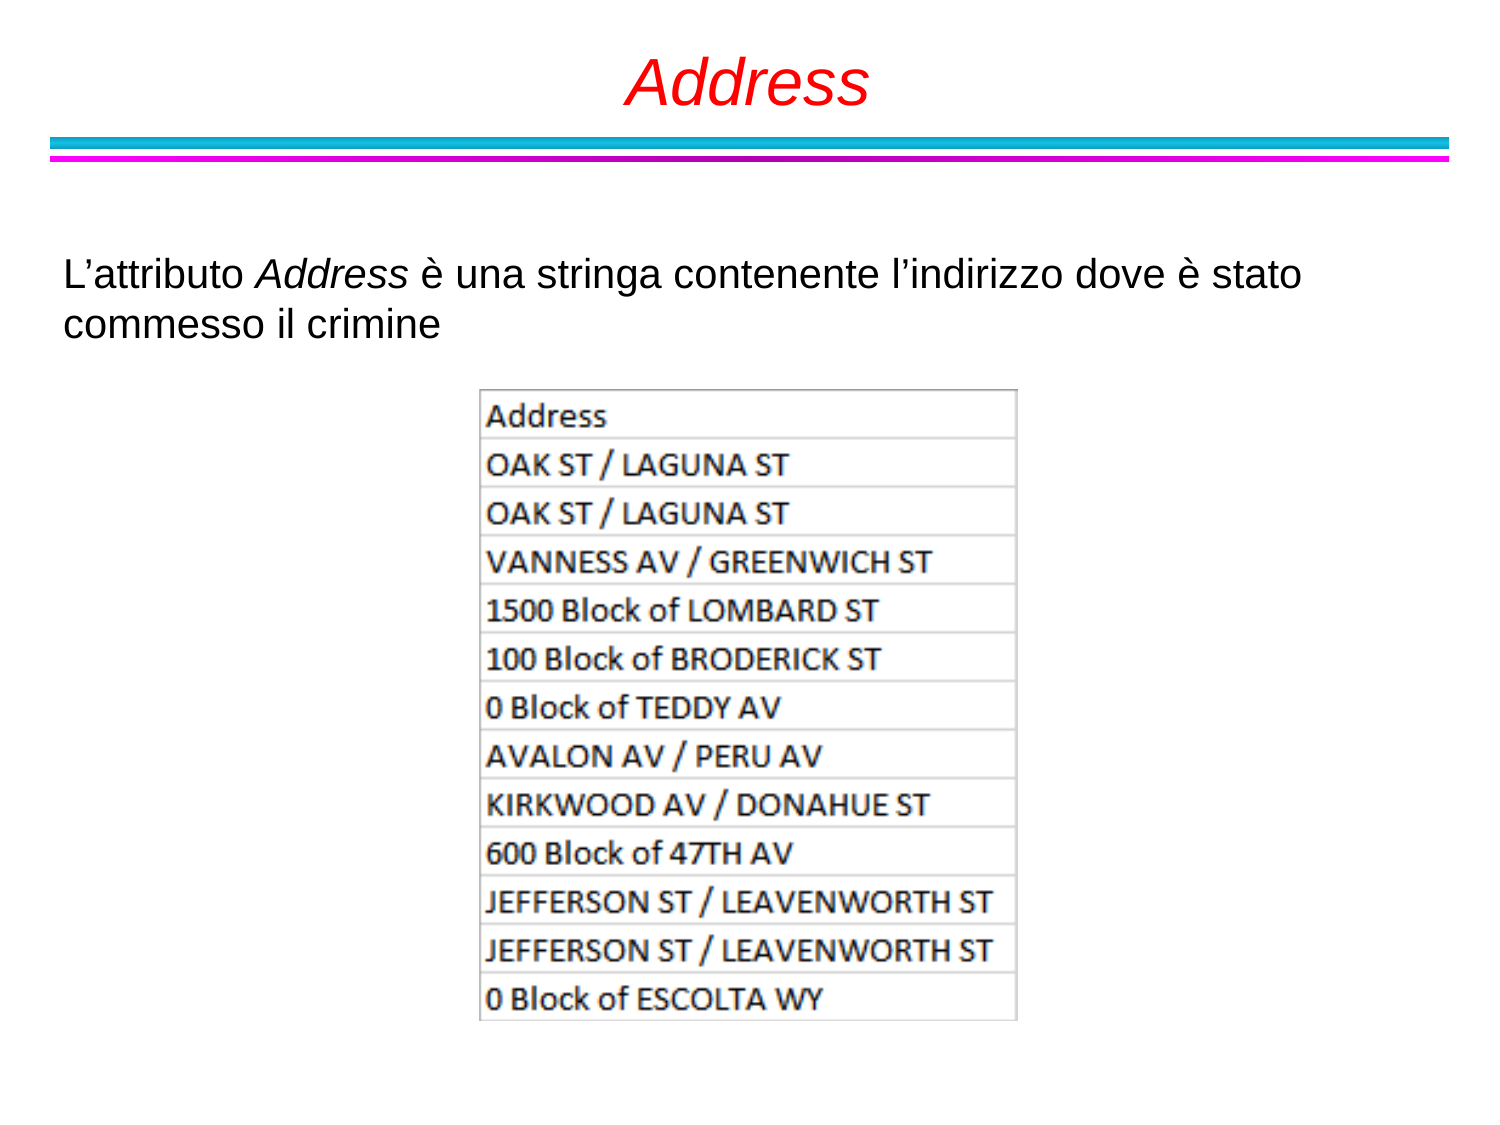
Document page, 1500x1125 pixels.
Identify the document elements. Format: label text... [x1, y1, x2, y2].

text_box Address [48, 31, 1450, 127]
picture [479, 389, 1019, 1022]
text_box L’attributo Address è una stringa contenente l’indirizzo dove è stato commesso il crimine [48, 239, 1450, 355]
